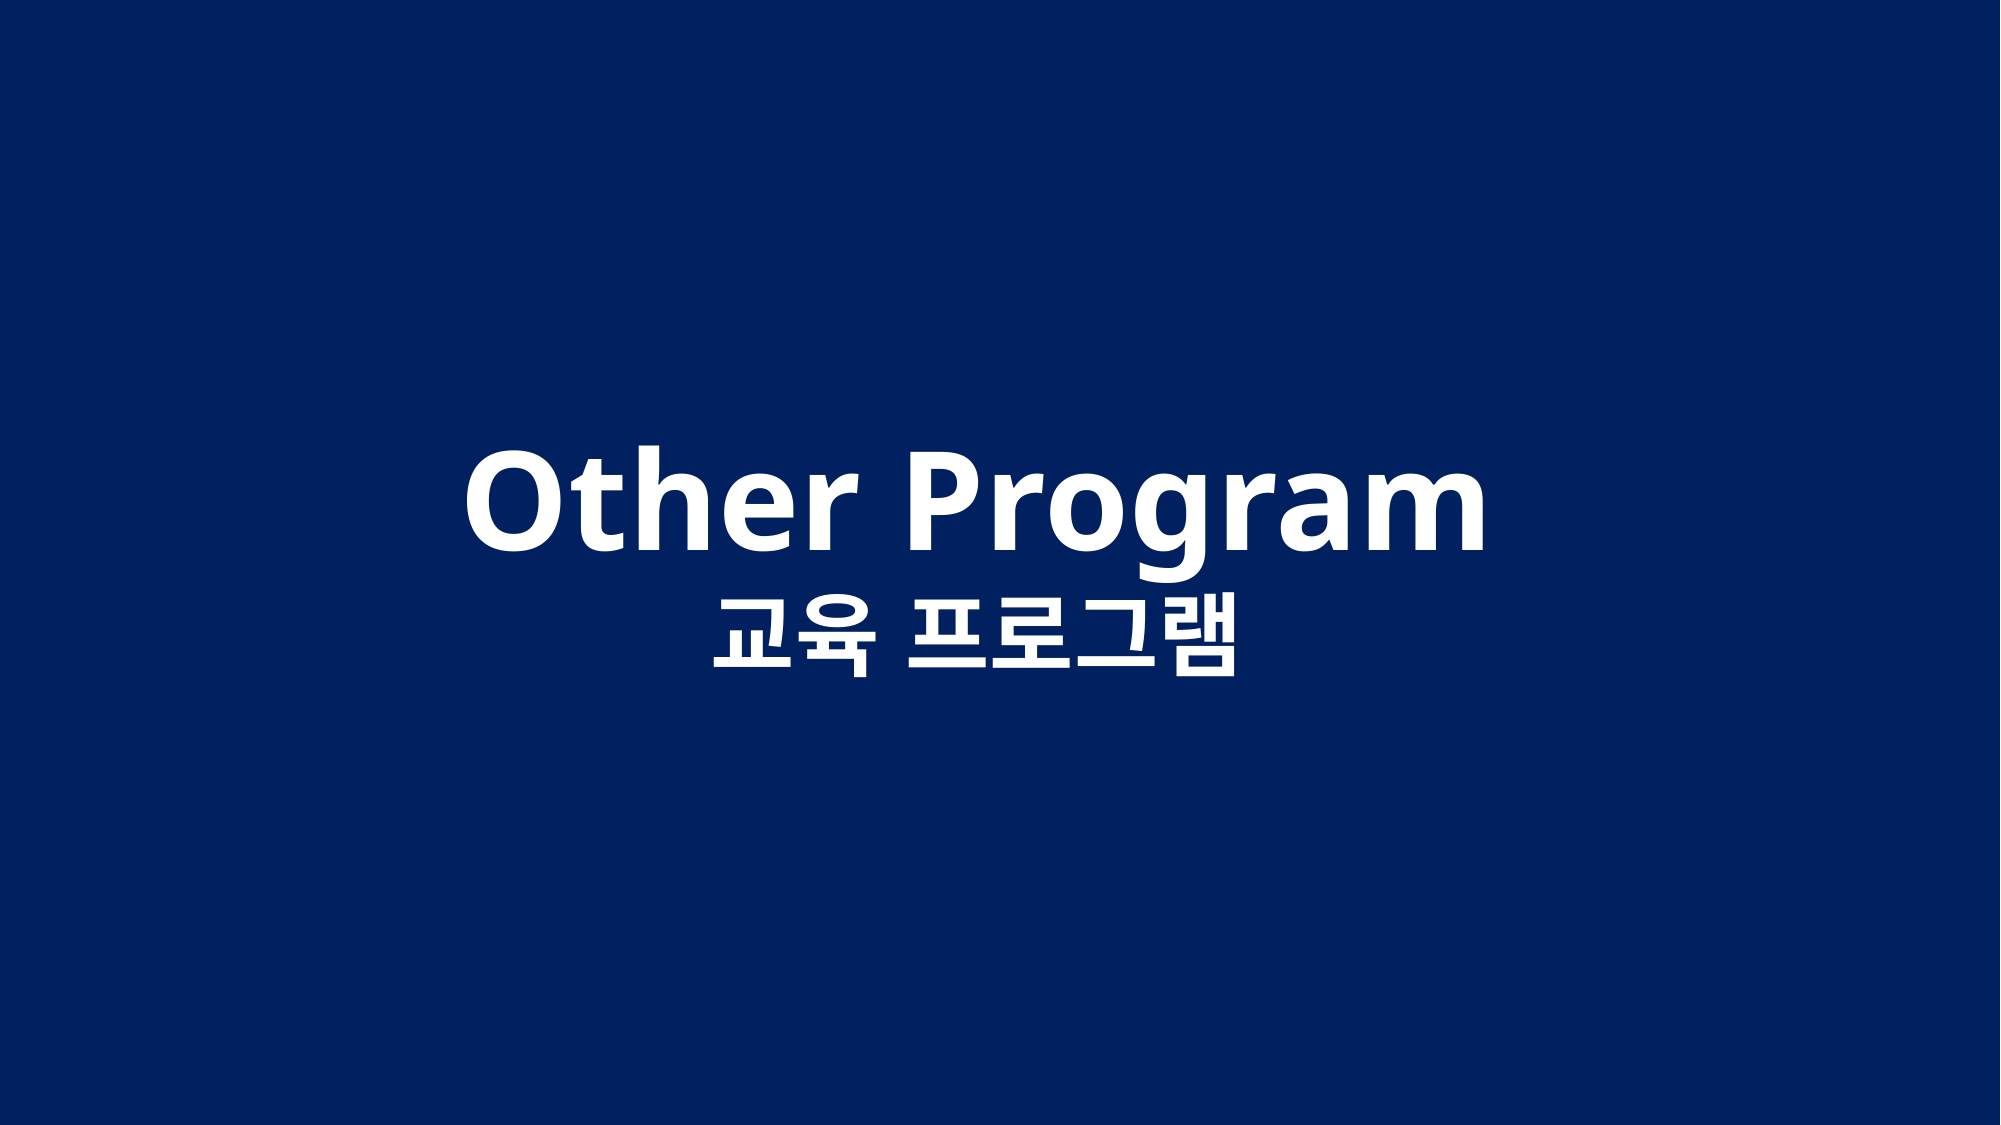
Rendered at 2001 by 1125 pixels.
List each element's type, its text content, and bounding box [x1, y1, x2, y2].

text_box Other Program 교육 프로그램 [57, 405, 1897, 696]
